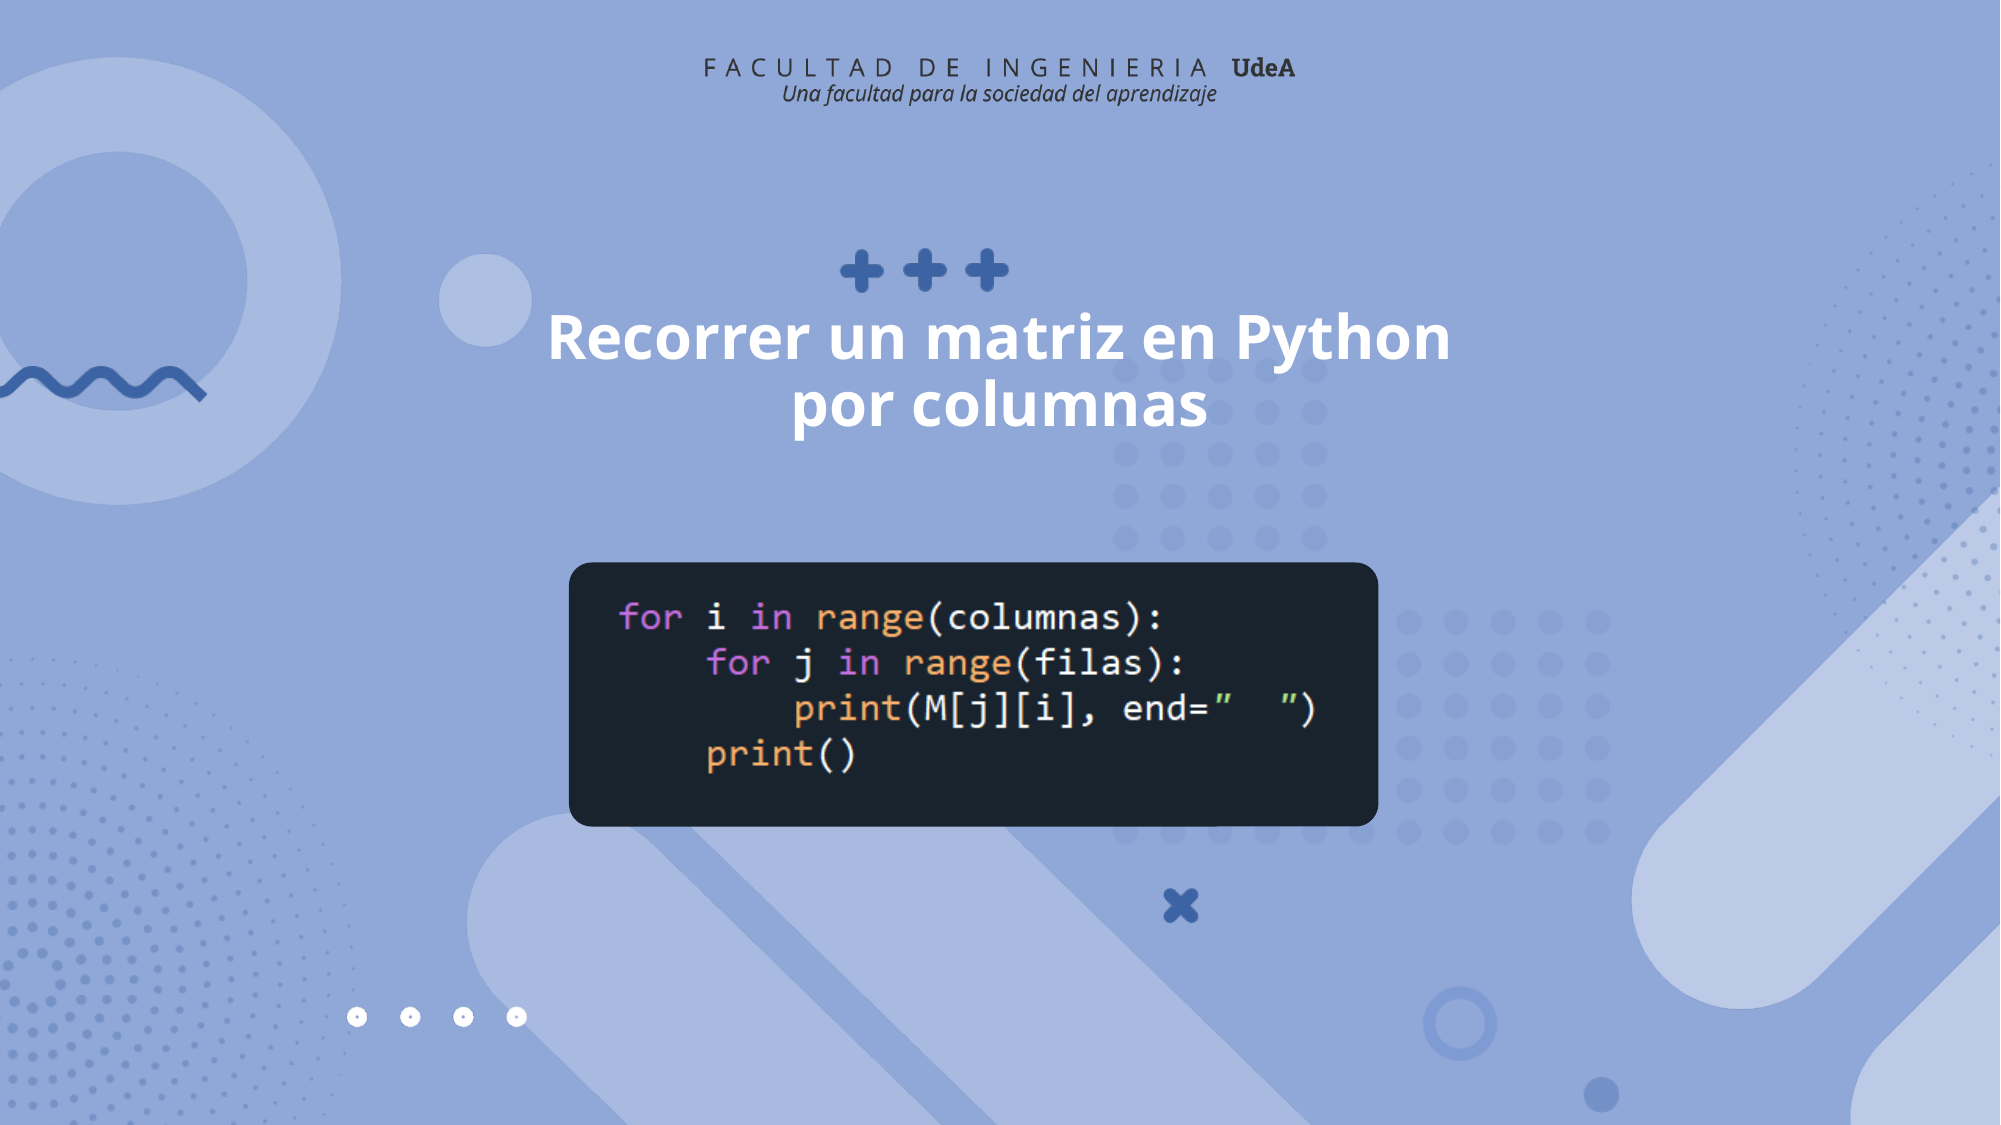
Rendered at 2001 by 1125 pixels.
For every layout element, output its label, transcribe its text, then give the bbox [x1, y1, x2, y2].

title Recorrer un matriz en Python por columnas [233, 299, 1767, 447]
picture [0, 57, 2001, 1125]
